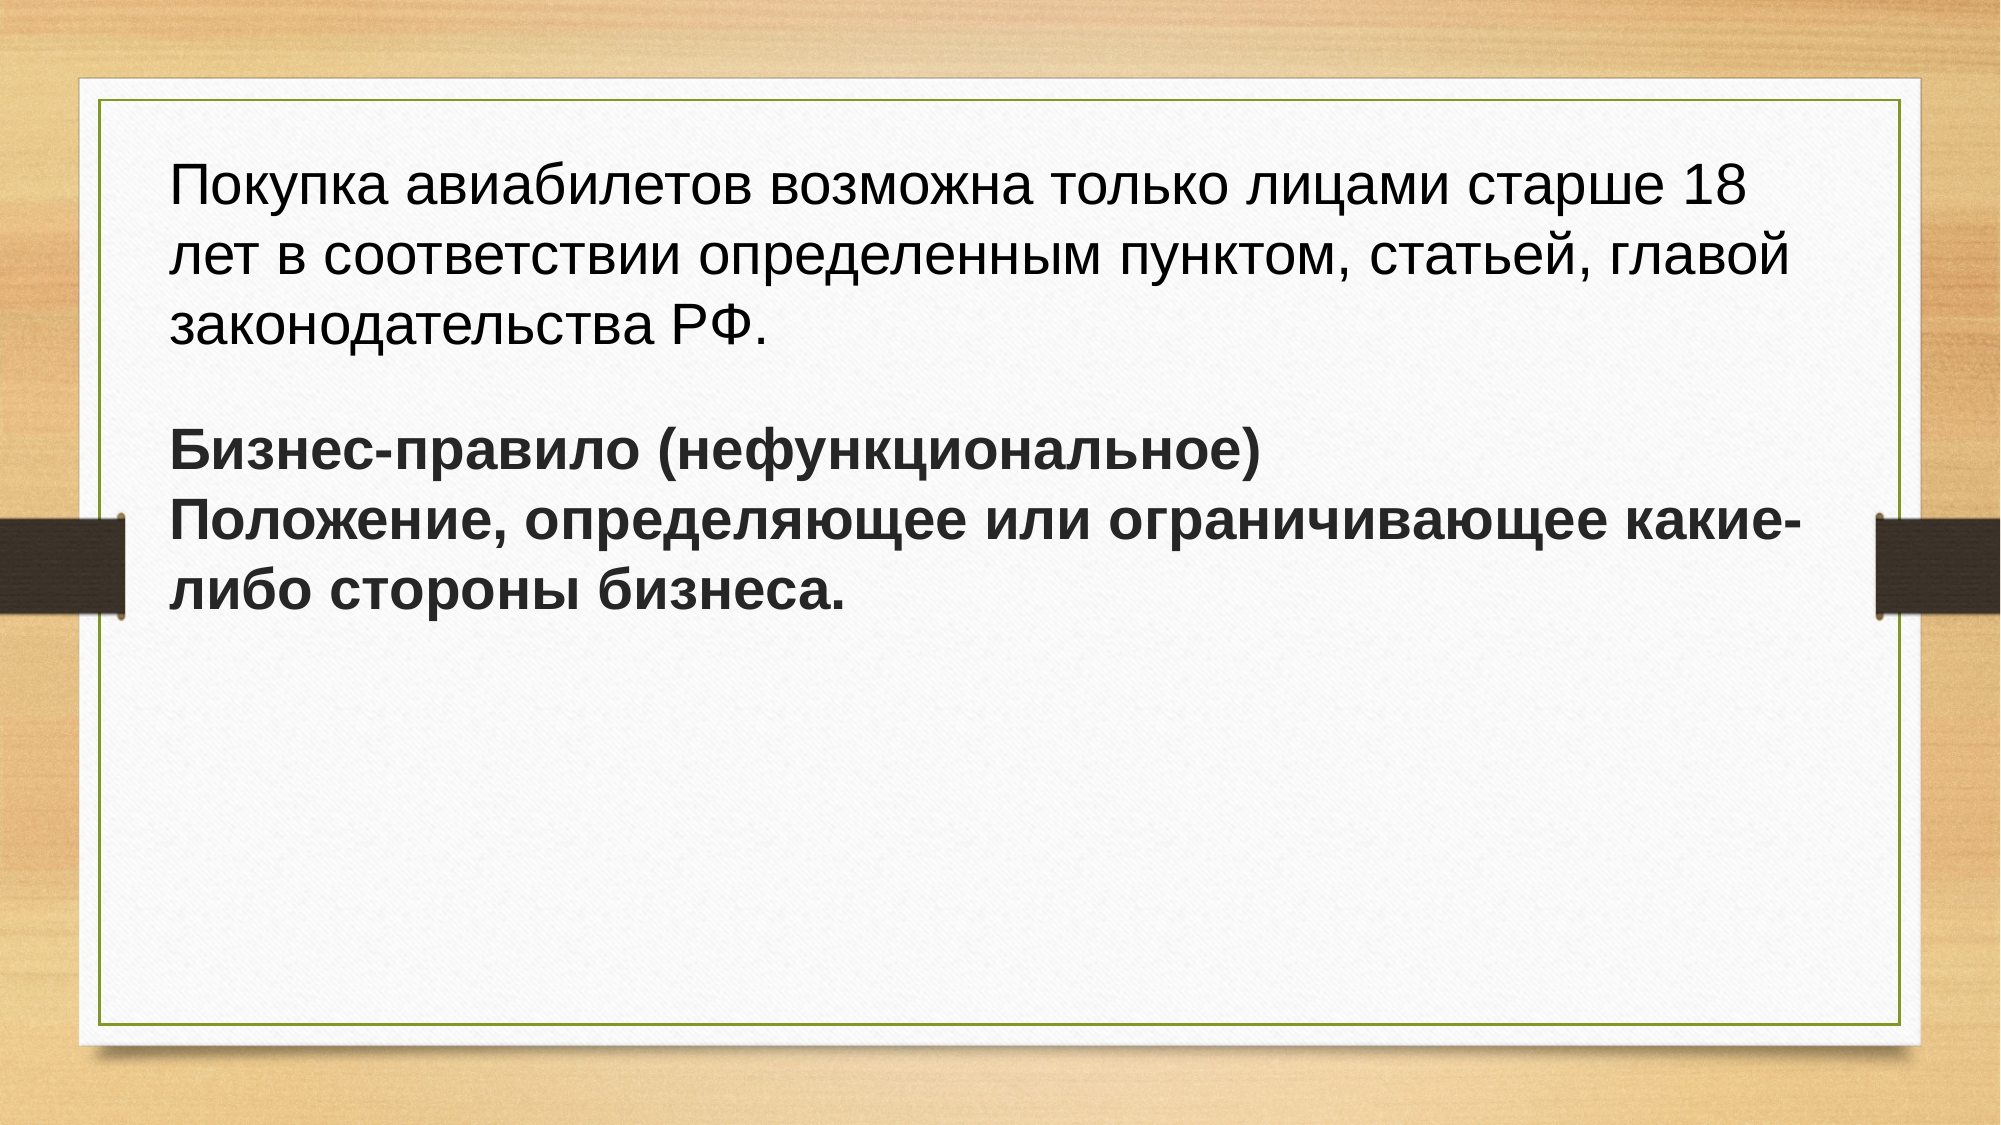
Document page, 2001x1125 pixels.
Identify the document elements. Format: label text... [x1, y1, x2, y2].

text_box Бизнес-правило (нефункциональное) Положение, определяющее или ограничивающее какие-либо стороны бизнеса. [154, 403, 1821, 722]
picture [0, 0, 2001, 1125]
text_box Покупка авиабилетов возможна только лицами старше 18 лет в соответствии определенным пунктом, статьей, главой законодательства РФ. [154, 138, 1821, 364]
